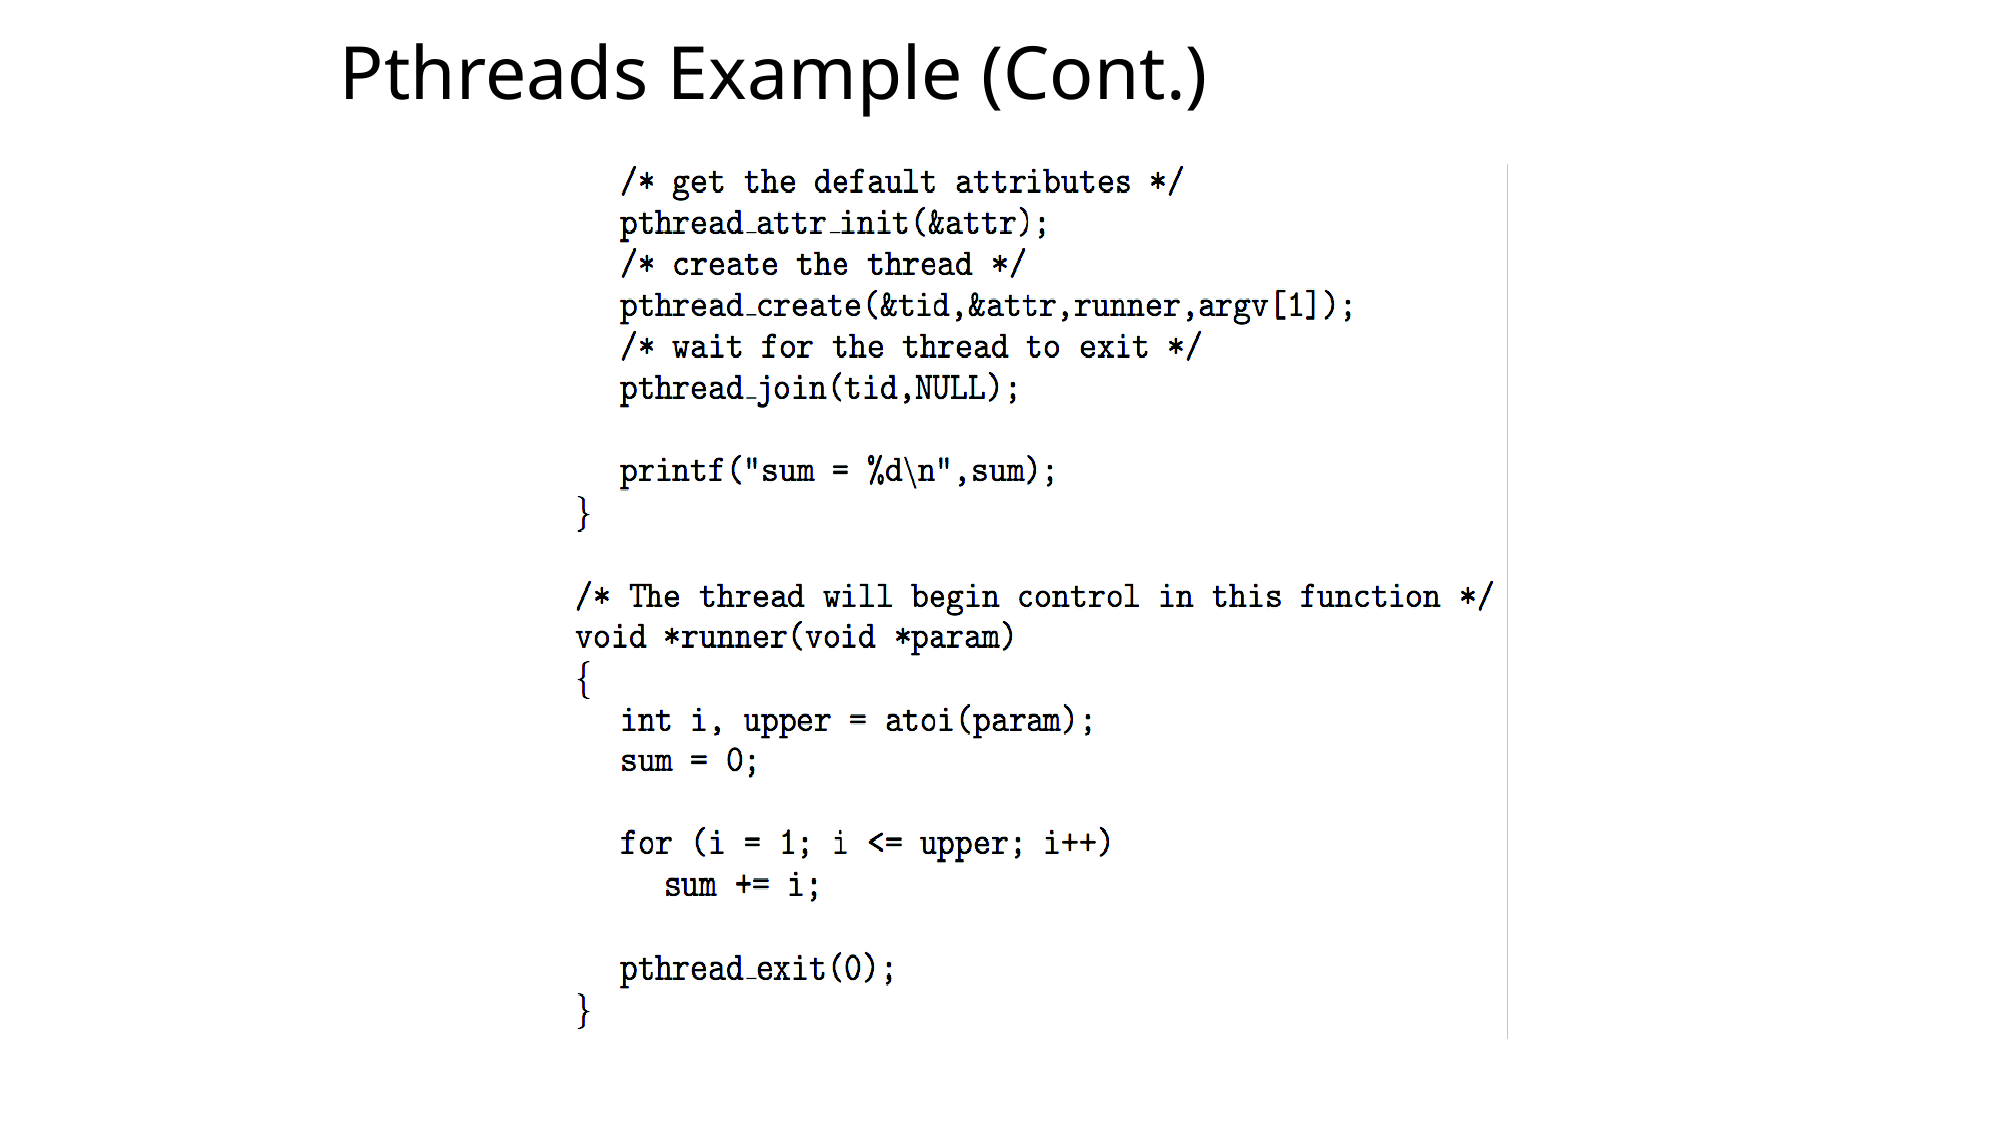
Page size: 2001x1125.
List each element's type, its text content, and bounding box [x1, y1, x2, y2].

picture [556, 163, 1508, 1039]
title Pthreads Example (Cont.) [324, 28, 1675, 124]
